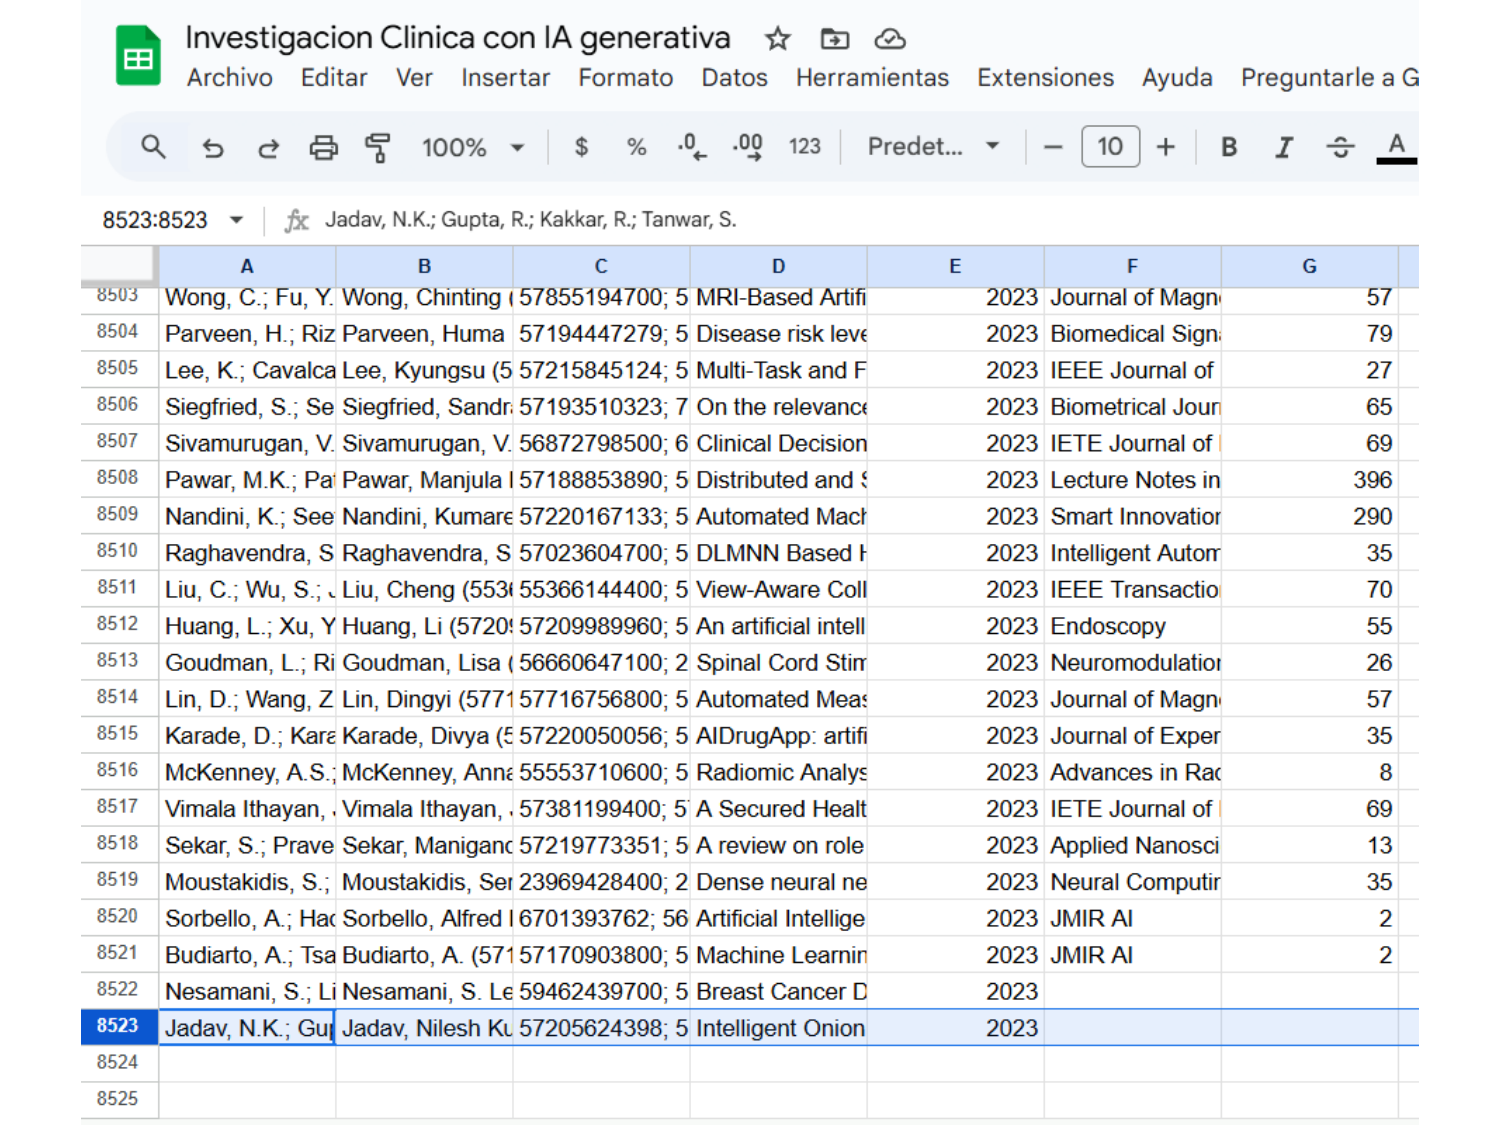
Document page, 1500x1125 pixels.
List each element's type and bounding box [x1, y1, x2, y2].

picture [81, 0, 1419, 1125]
